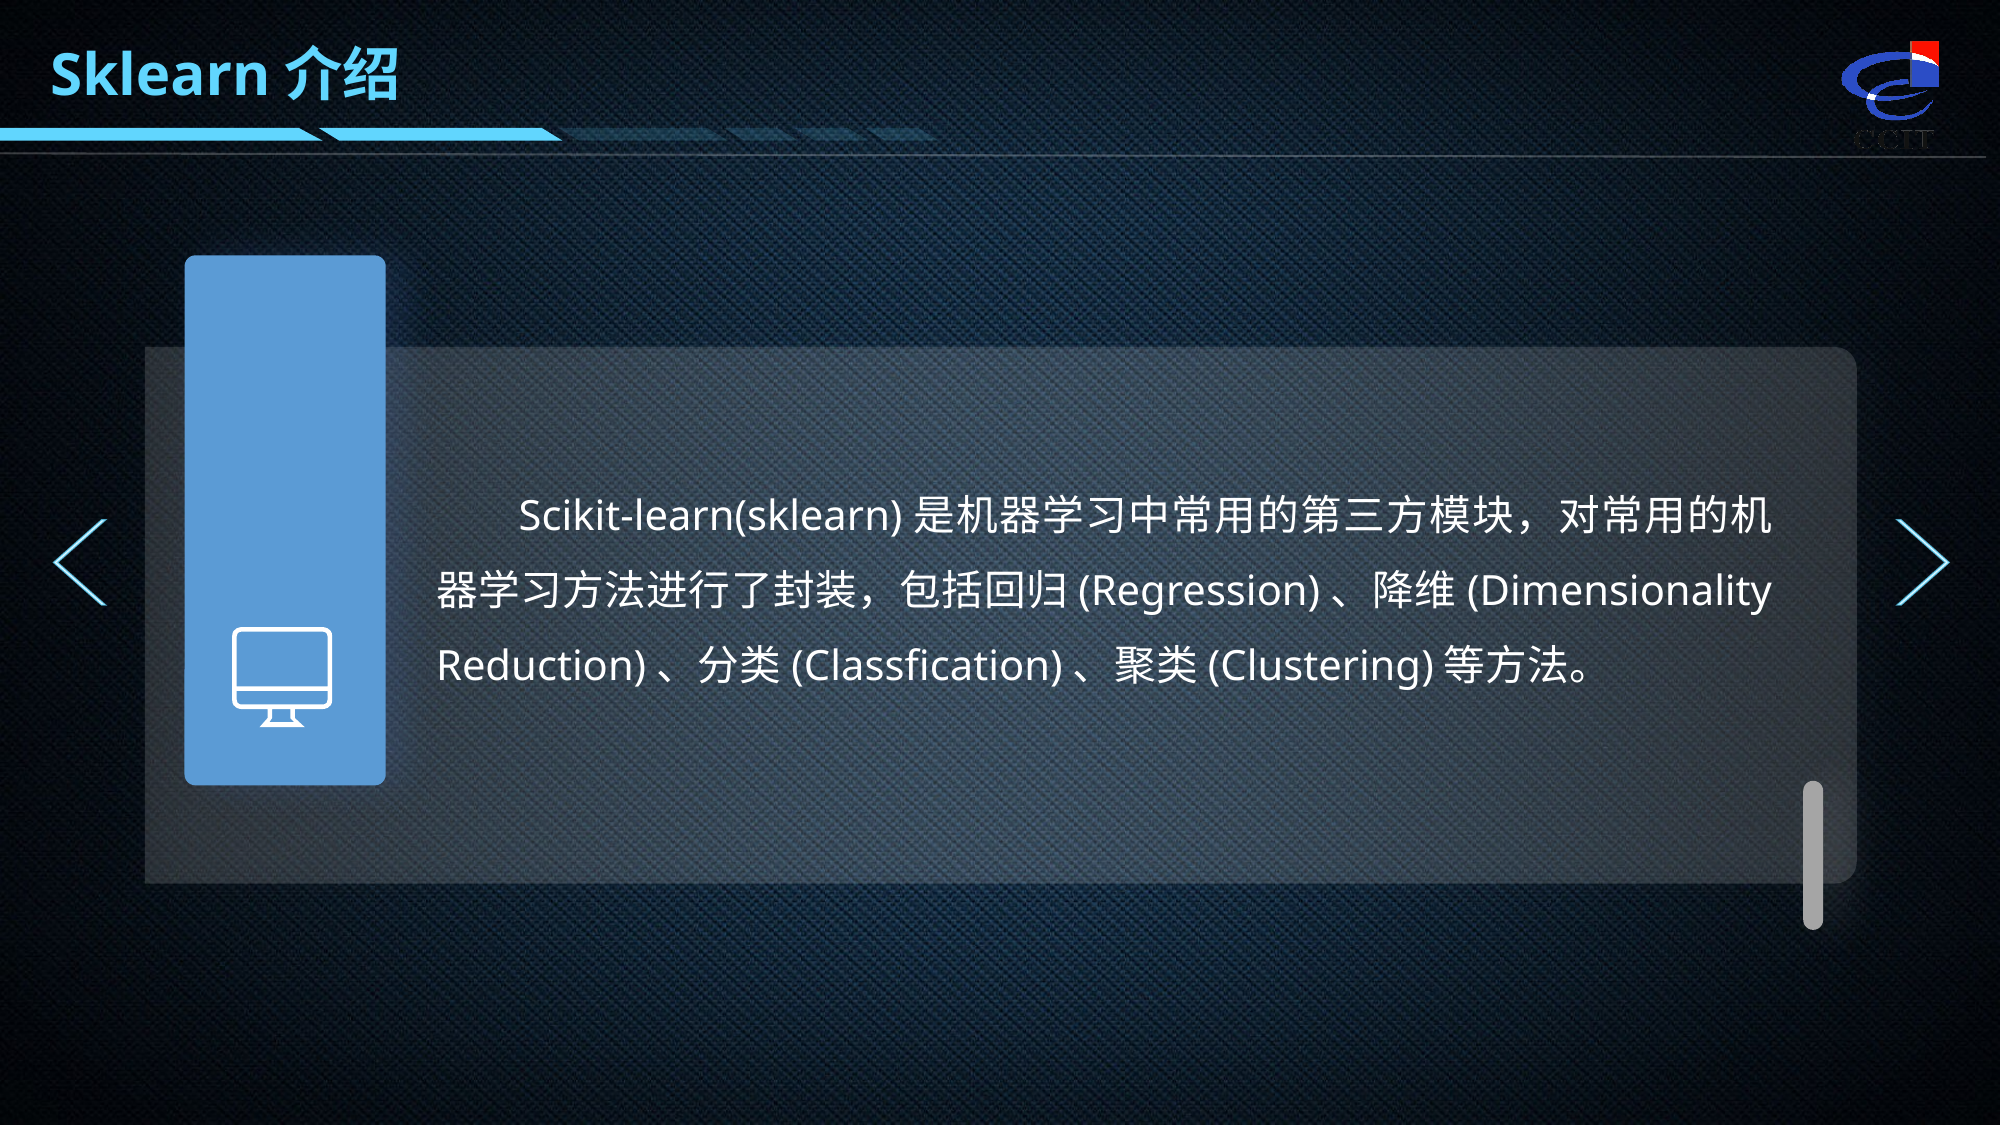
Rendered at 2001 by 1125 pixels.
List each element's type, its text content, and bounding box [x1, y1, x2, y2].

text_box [144, 255, 1857, 930]
picture [0, 0, 2000, 1125]
text_box Sklearn介绍 [35, 29, 1277, 115]
